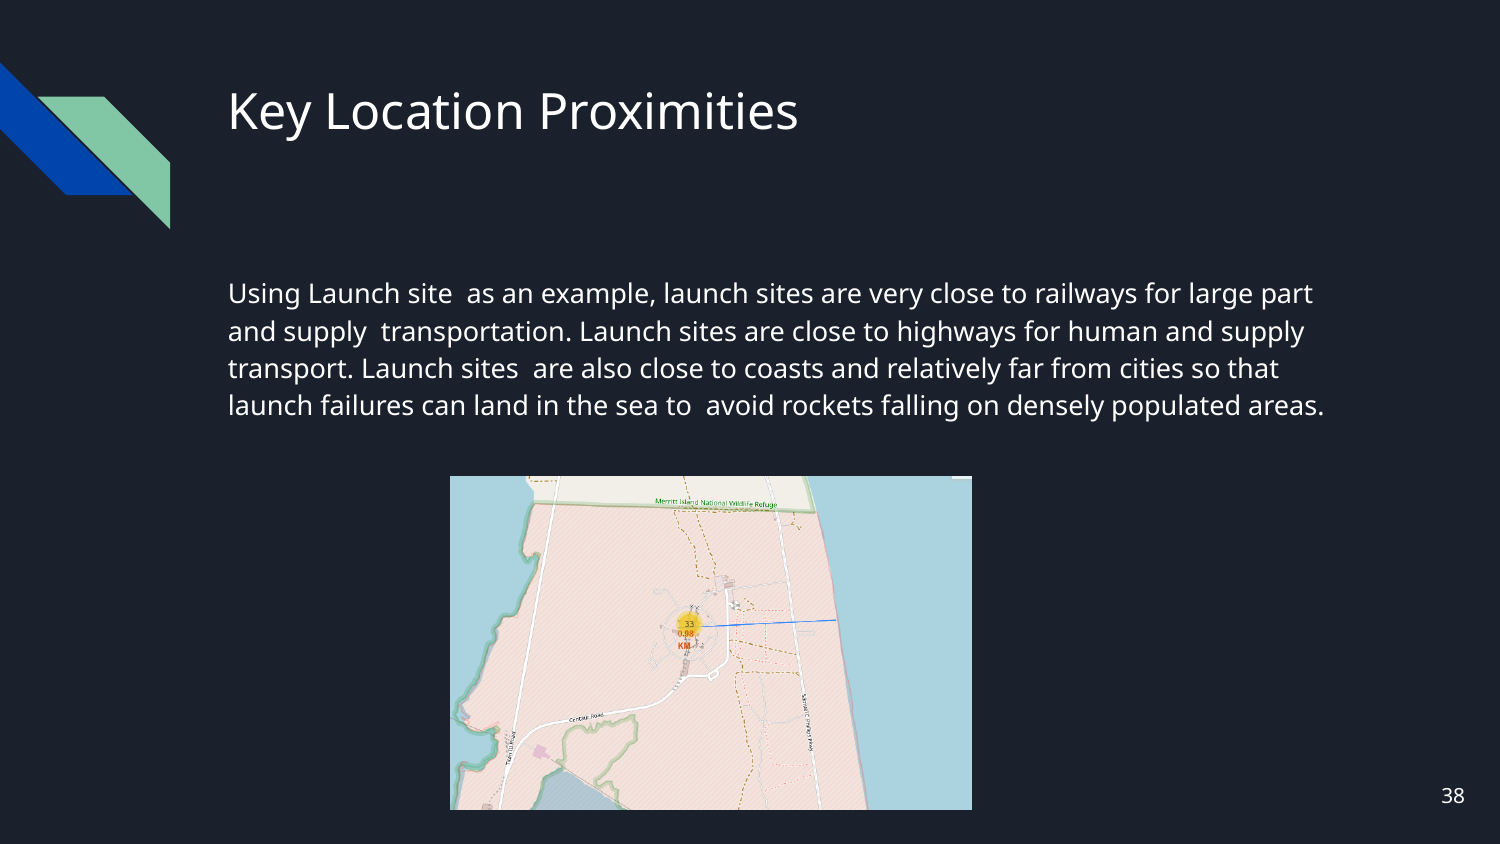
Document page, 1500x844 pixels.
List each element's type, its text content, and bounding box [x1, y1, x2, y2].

list Using Launch site as an example, launch sites are very close to railways for large part and supply transportation. Launch sites are close to highways for human and supply transport. Launch sites are also close to coasts and relatively far from cities so that launch failures can land in the sea to avoid rockets falling on densely populated areas. [212, 257, 1368, 461]
slide_number ‹#› [1389, 764, 1480, 830]
picture [450, 476, 972, 810]
title Key Location Proximities [212, 64, 1368, 215]
